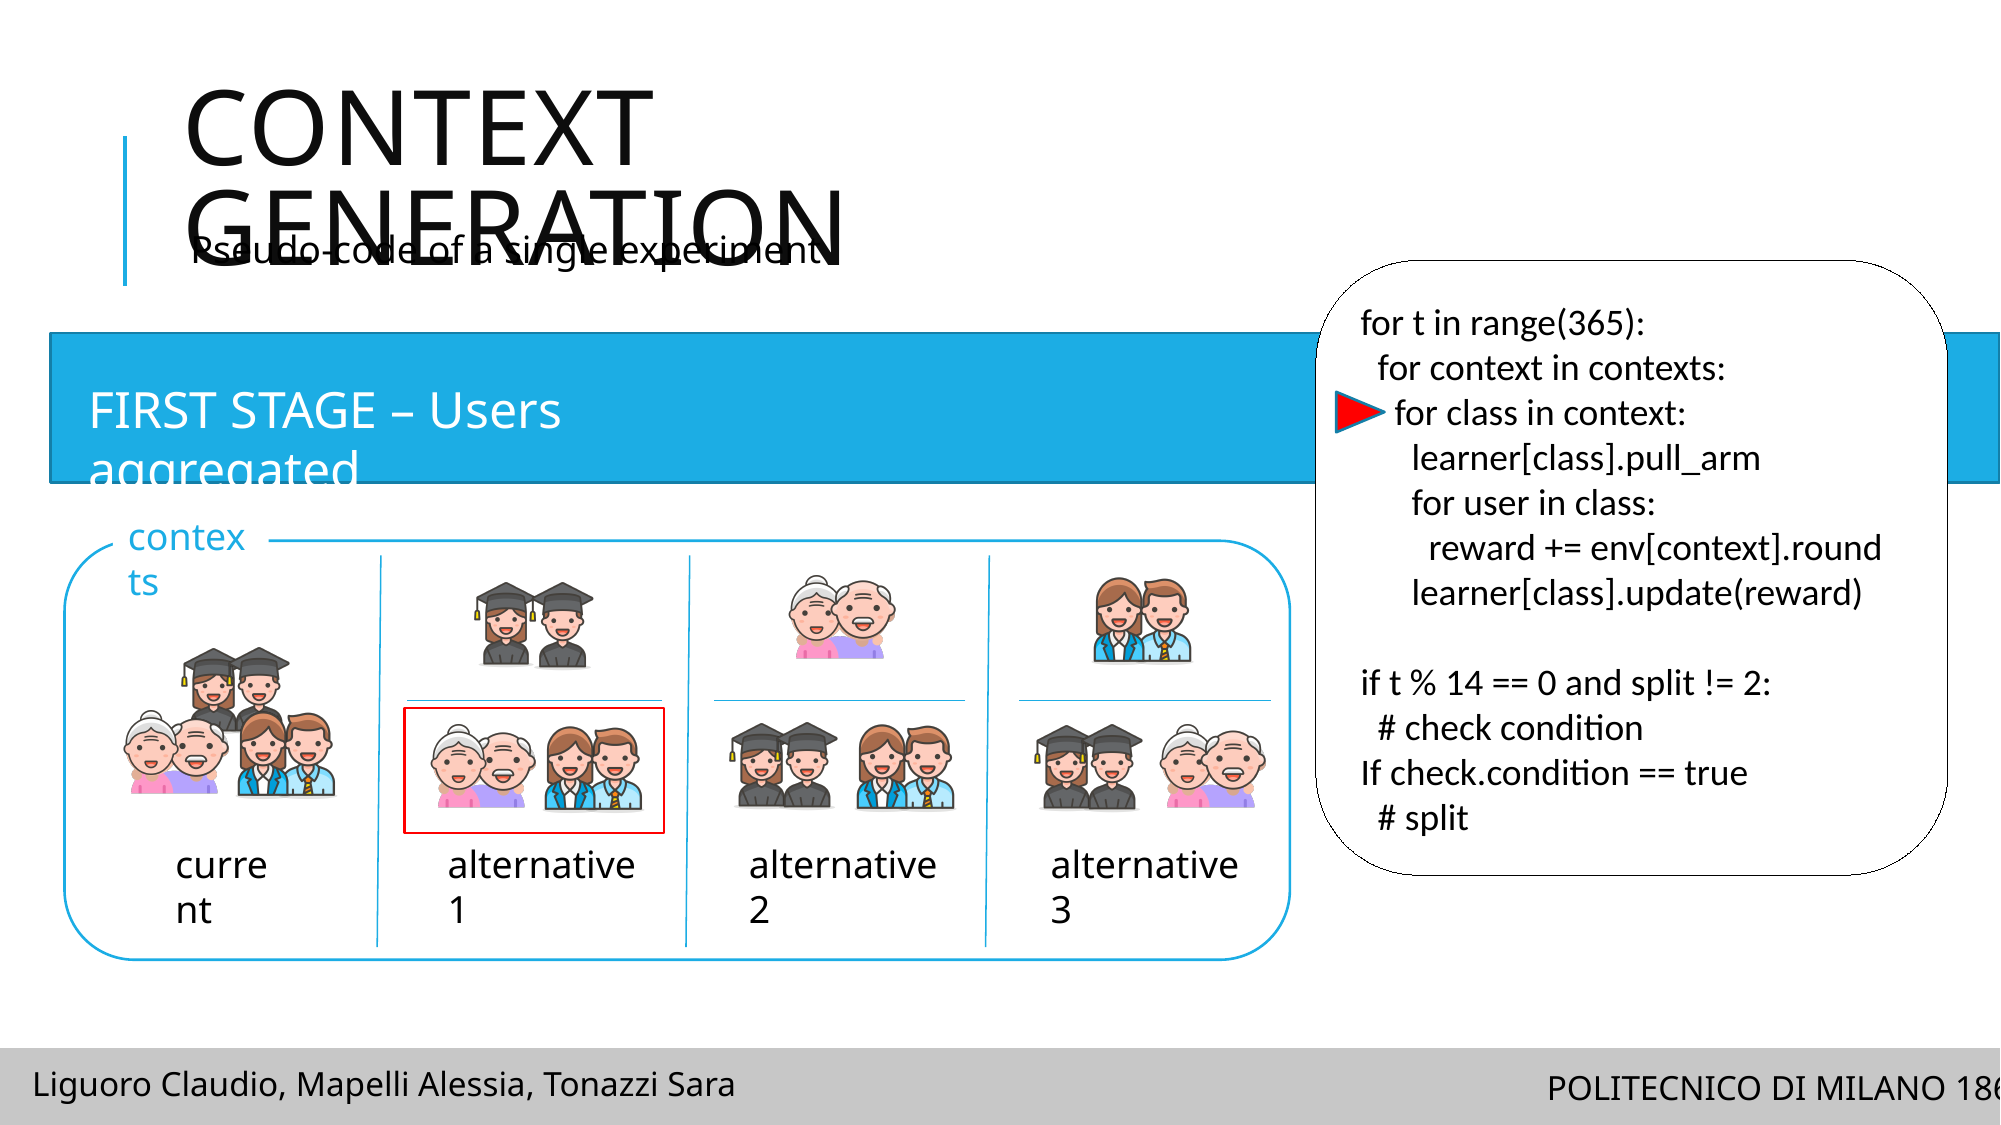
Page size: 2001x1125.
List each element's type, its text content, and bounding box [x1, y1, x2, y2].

text_box [49, 332, 1320, 484]
text_box for t in range(365): for context in contexts: for class in context: learner[class].pull_arm for user in class: reward += env[context].round learner[class].update(reward) if t % 14 == 0 and split != 2: # check condition If check.condition == true # split [1315, 260, 1948, 876]
text_box [1334, 390, 1386, 434]
text_box current [160, 833, 295, 939]
picture [419, 714, 667, 818]
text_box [985, 555, 990, 948]
picture [1022, 715, 1277, 818]
text_box alternative 2 [734, 833, 969, 939]
text_box [0, 1048, 2000, 1125]
picture [778, 565, 908, 669]
text_box contexts [112, 505, 269, 611]
title context generation [168, 62, 1366, 309]
text_box Pseudo-code of a single experiment [175, 218, 1127, 279]
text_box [685, 555, 690, 948]
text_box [376, 555, 381, 948]
text_box [63, 539, 1292, 962]
picture [112, 646, 360, 803]
text_box POLITECNICO DI MILANO 1863 [1532, 1059, 2000, 1115]
picture [461, 580, 608, 672]
picture [717, 712, 979, 814]
picture [1070, 565, 1217, 667]
text_box alternative 3 [1035, 833, 1271, 939]
text_box [1944, 332, 2000, 484]
text_box Liguoro Claudio, Mapelli Alessia, Tonazzi Sara [17, 1056, 792, 1111]
text_box alternative 1 [432, 833, 668, 939]
text_box FIRST STAGE – Users aggregated [73, 371, 837, 507]
text_box [403, 707, 665, 834]
